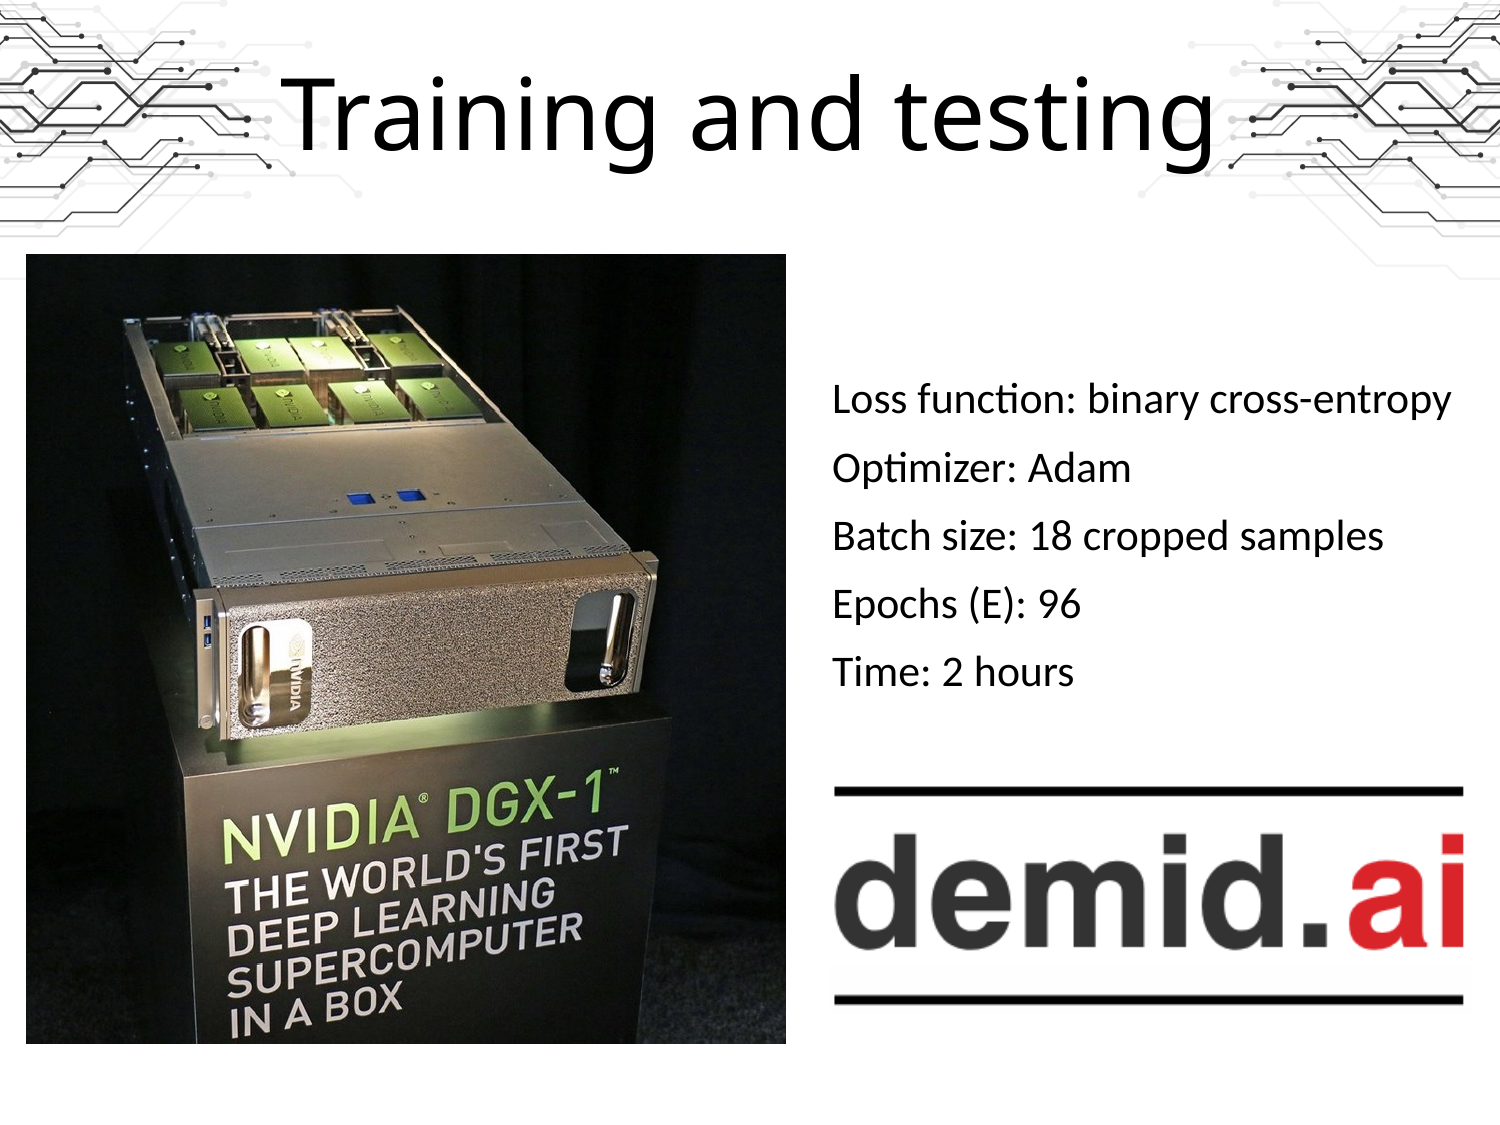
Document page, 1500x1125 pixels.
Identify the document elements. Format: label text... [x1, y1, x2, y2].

picture [0, 237, 1500, 1125]
title Training and testing [0, 0, 1500, 237]
text_box Loss function: binary cross-entropy Optimizer: Adam Batch size: 18 cropped samples Epochs (E): 96 Time: 2 hours [817, 368, 1479, 699]
